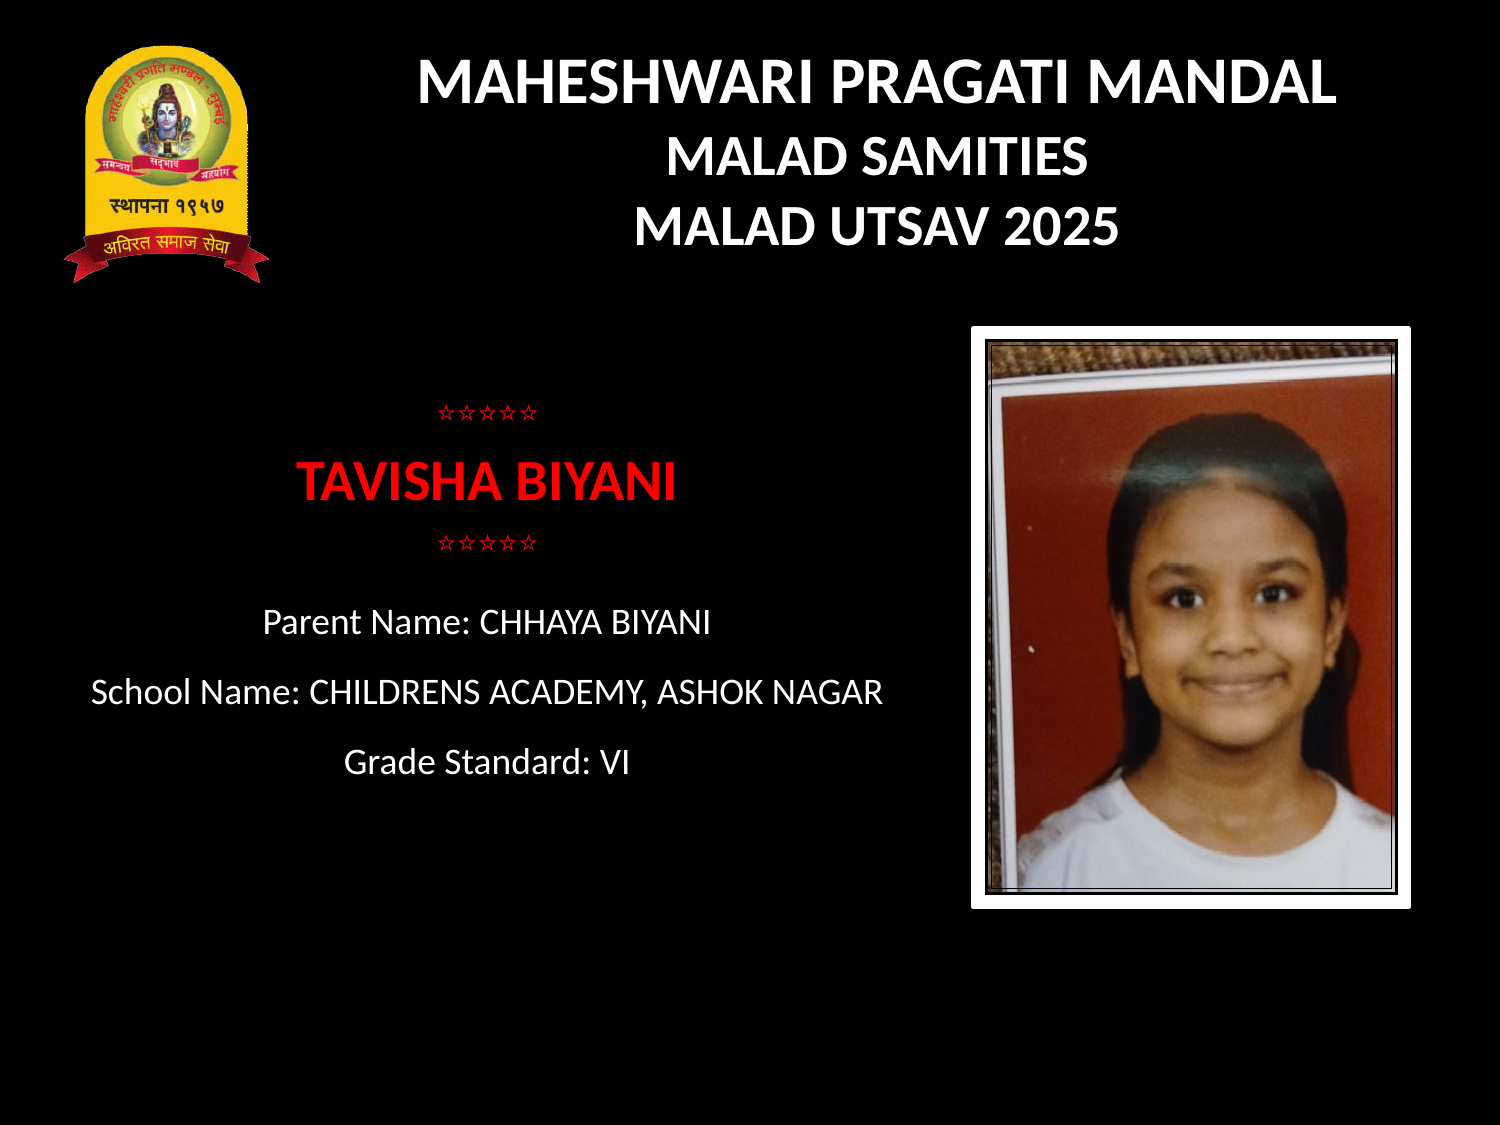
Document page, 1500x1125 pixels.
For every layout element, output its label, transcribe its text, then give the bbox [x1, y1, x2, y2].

text_box MAHESHWARI PRAGATI MANDAL MALAD SAMITIES MALAD UTSAV 2025 [401, 29, 1354, 265]
text_box ⭐⭐⭐⭐⭐ TAVISHA BIYANI ⭐⭐⭐⭐⭐ Parent Name: CHHAYA BIYANI School Name: CHILDRENS ACADEMY, ASHOK NAGAR Grade Standard: VI [74, 386, 900, 790]
picture [974, 329, 1408, 907]
picture [29, 29, 297, 301]
